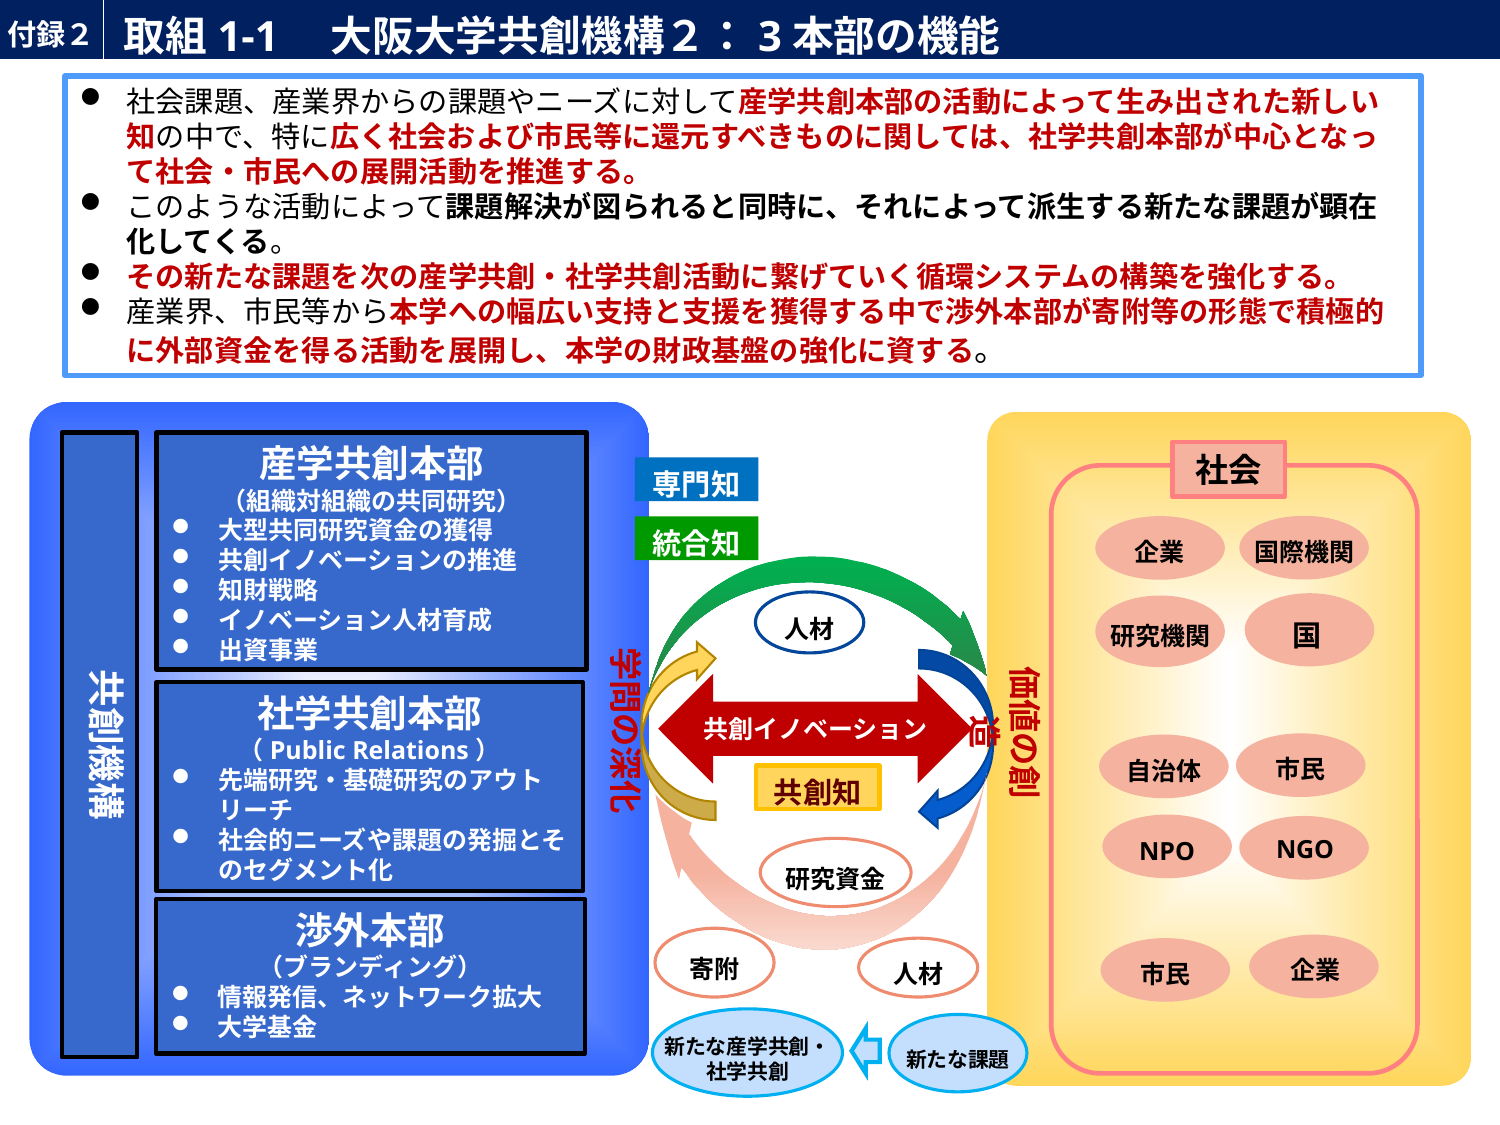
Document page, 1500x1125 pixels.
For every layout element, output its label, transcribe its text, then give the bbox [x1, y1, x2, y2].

text_box 学問の深化 [583, 619, 655, 842]
slide_number 付録２ [0, 1, 114, 56]
text_box 統合知 [634, 516, 759, 561]
text_box 研究資金 [760, 838, 912, 907]
text_box 新たな産学共創・ 社学共創 [652, 1008, 843, 1097]
text_box 渉外本部 （ブランディング） 情報発信、ネットワーク拡大 大学基金 [156, 899, 585, 1054]
text_box [918, 648, 982, 707]
text_box [655, 767, 717, 822]
text_box [28, 401, 651, 1077]
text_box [1051, 441, 1418, 1074]
text_box 新たな課題 [888, 1014, 1027, 1092]
text_box 寄附 [654, 928, 775, 998]
text_box [655, 639, 717, 702]
text_box 共創イノベーション [658, 673, 973, 784]
text_box 人材 [755, 591, 864, 653]
text_box 社会課題、産業界からの課題やニーズに対して産学共創本部の活動によって生み出された新しい知の中で、特に広く社会および市民等に還元すべきものに関しては、社学共創本部が中心となって社会・市民への展開活動を推進する。 このような活動によって課題解決が図られると同時に、それによって派生する新たな課題が顕在化してくる。 その新たな課題を次の産学共創・社学共創活動に繋げていく循環システムの構築を強化する。 産業界、市民等から本学への幅広い支持と支援を獲得する中で渉外本部が寄附等の形態で積極的に外部資金を得る活動を展開し、本学の財政基盤の強化に資する。 [64, 76, 1421, 376]
text_box [850, 1024, 881, 1077]
text_box 共創知 [756, 765, 880, 810]
text_box 専門知 [634, 457, 759, 502]
text_box 共創機構 [61, 432, 138, 1058]
text_box 社学共創本部 （Public Relations） 先端研究・基礎研究のアウトリーチ 社会的ニーズや課題の発掘とそのセグメント化 [156, 682, 583, 892]
text_box [655, 772, 988, 950]
text_box 価値の創造 [982, 636, 1051, 828]
title 取組1-1 大阪大学共創機構２：3本部の機能 [123, 1, 1459, 61]
text_box 人材 [858, 938, 978, 998]
text_box [917, 764, 982, 831]
text_box [648, 556, 988, 694]
text_box [986, 411, 1473, 1087]
text_box 産学共創本部 （組織対組織の共同研究） 大型共同研究資金の獲得 共創イノベーションの推進 知財戦略 イノベーション人材育成 出資事業 [156, 432, 587, 670]
